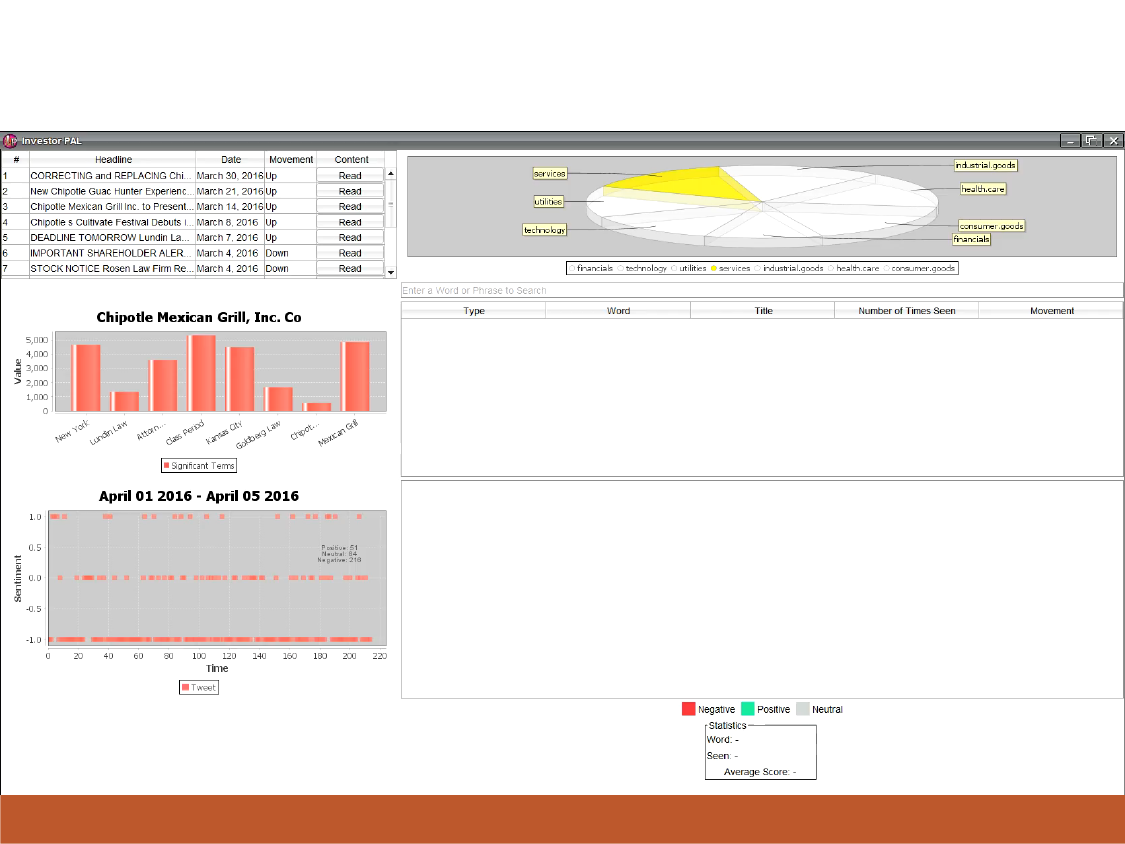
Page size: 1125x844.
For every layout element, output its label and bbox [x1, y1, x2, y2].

text_box [0, 130, 1125, 797]
